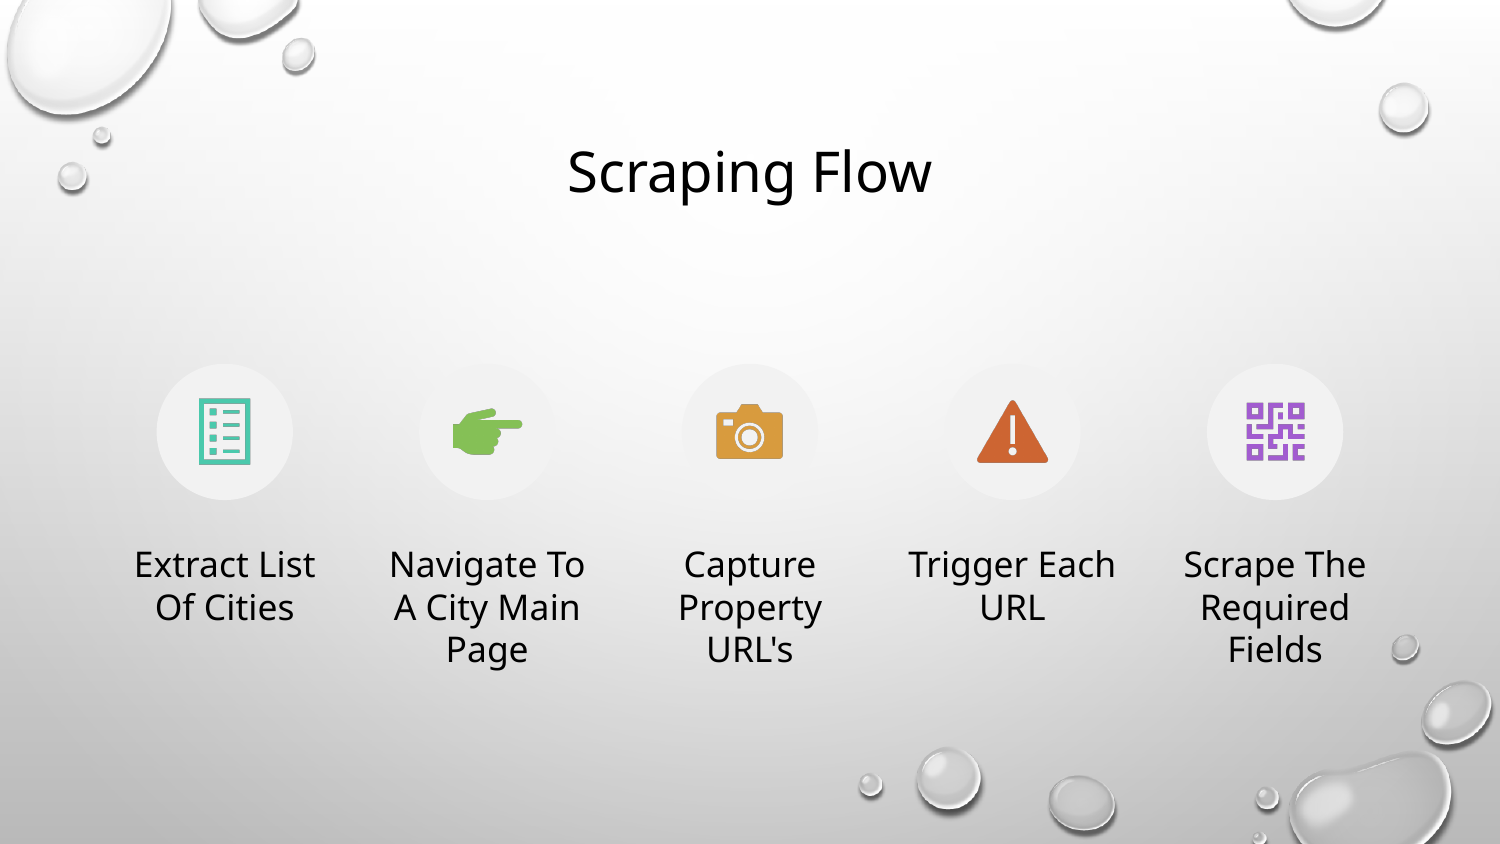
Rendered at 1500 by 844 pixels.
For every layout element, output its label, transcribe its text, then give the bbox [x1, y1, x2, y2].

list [112, 311, 1388, 685]
picture [0, 0, 1500, 844]
title Scraping Flow [112, 76, 1388, 273]
